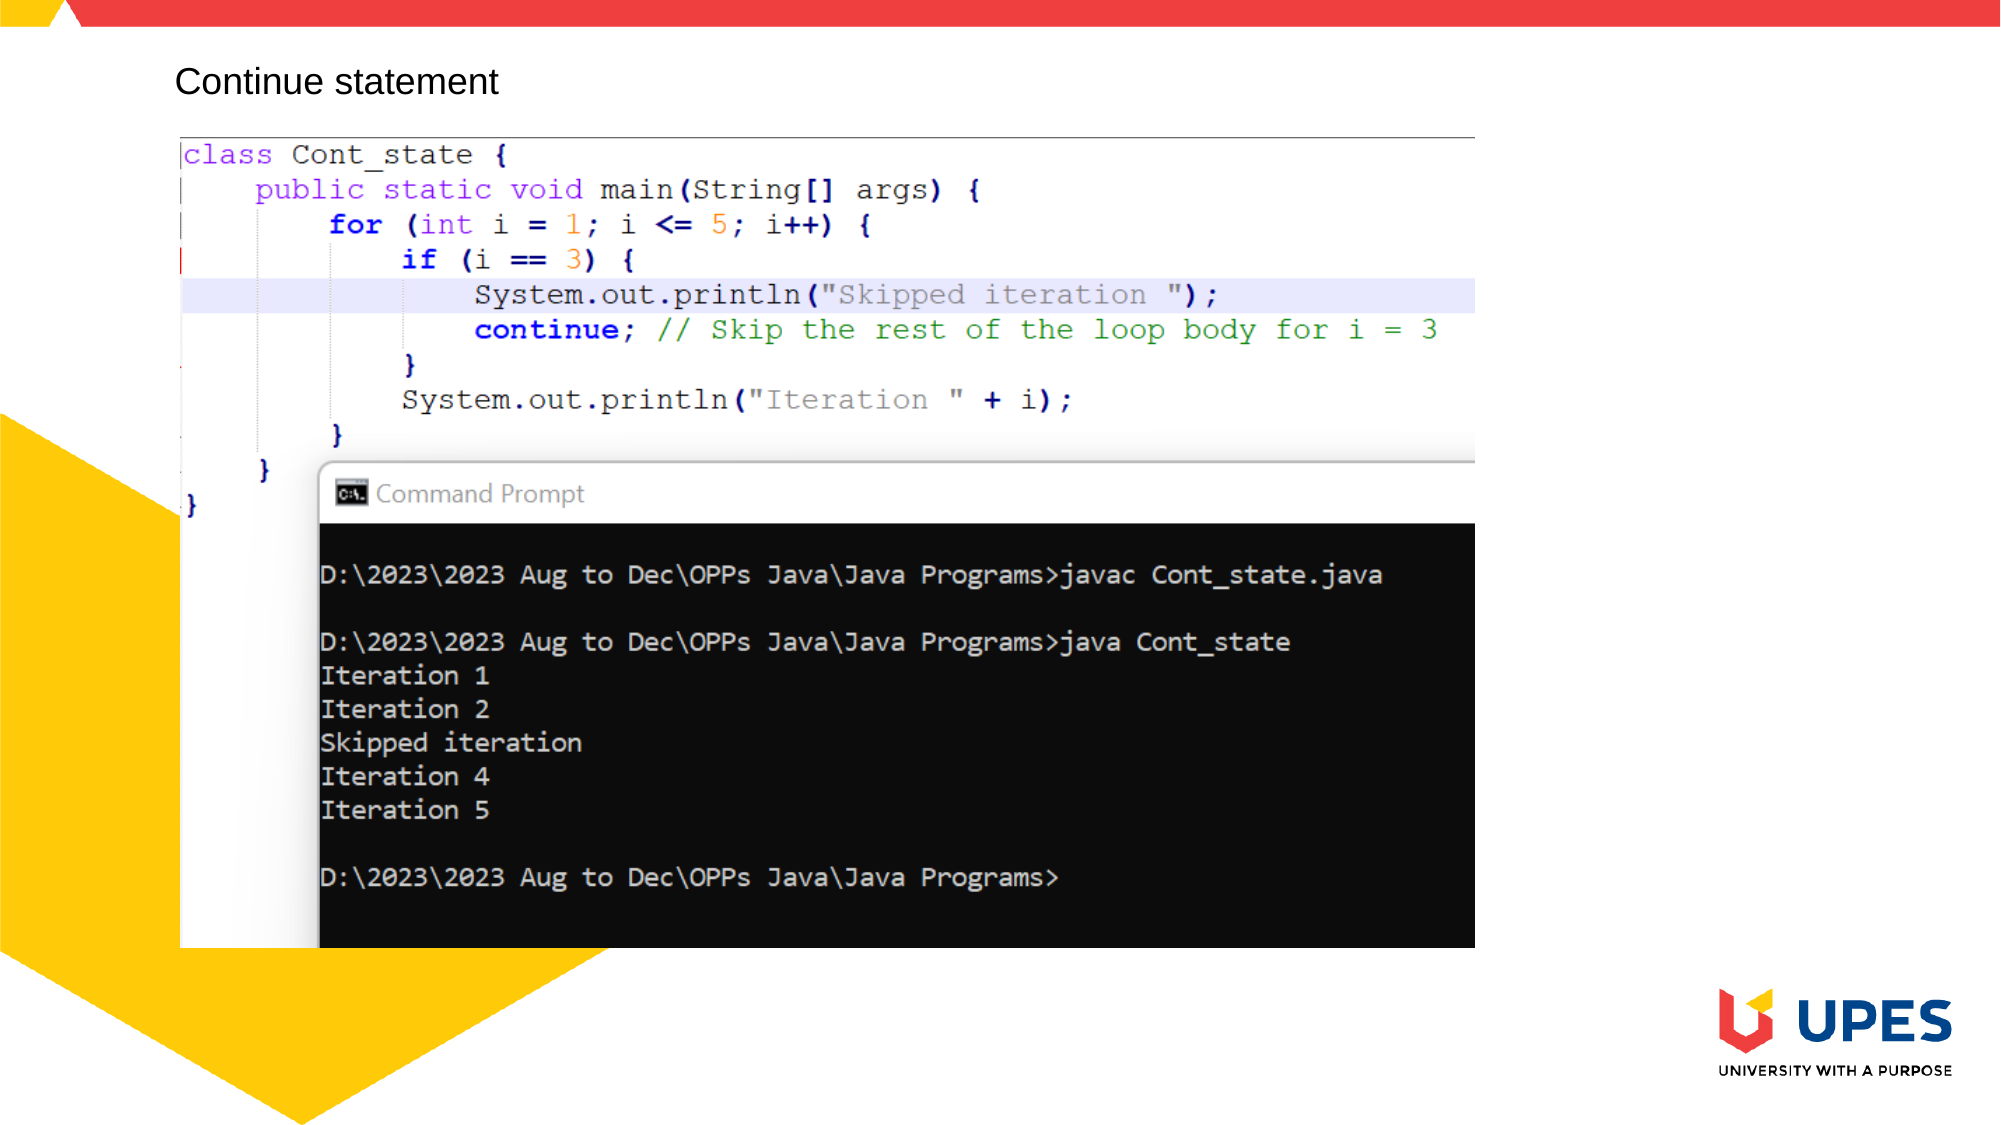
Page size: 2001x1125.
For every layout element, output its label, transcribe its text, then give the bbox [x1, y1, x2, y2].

text_box Continue statement [159, 49, 663, 110]
picture [0, 0, 2001, 1125]
